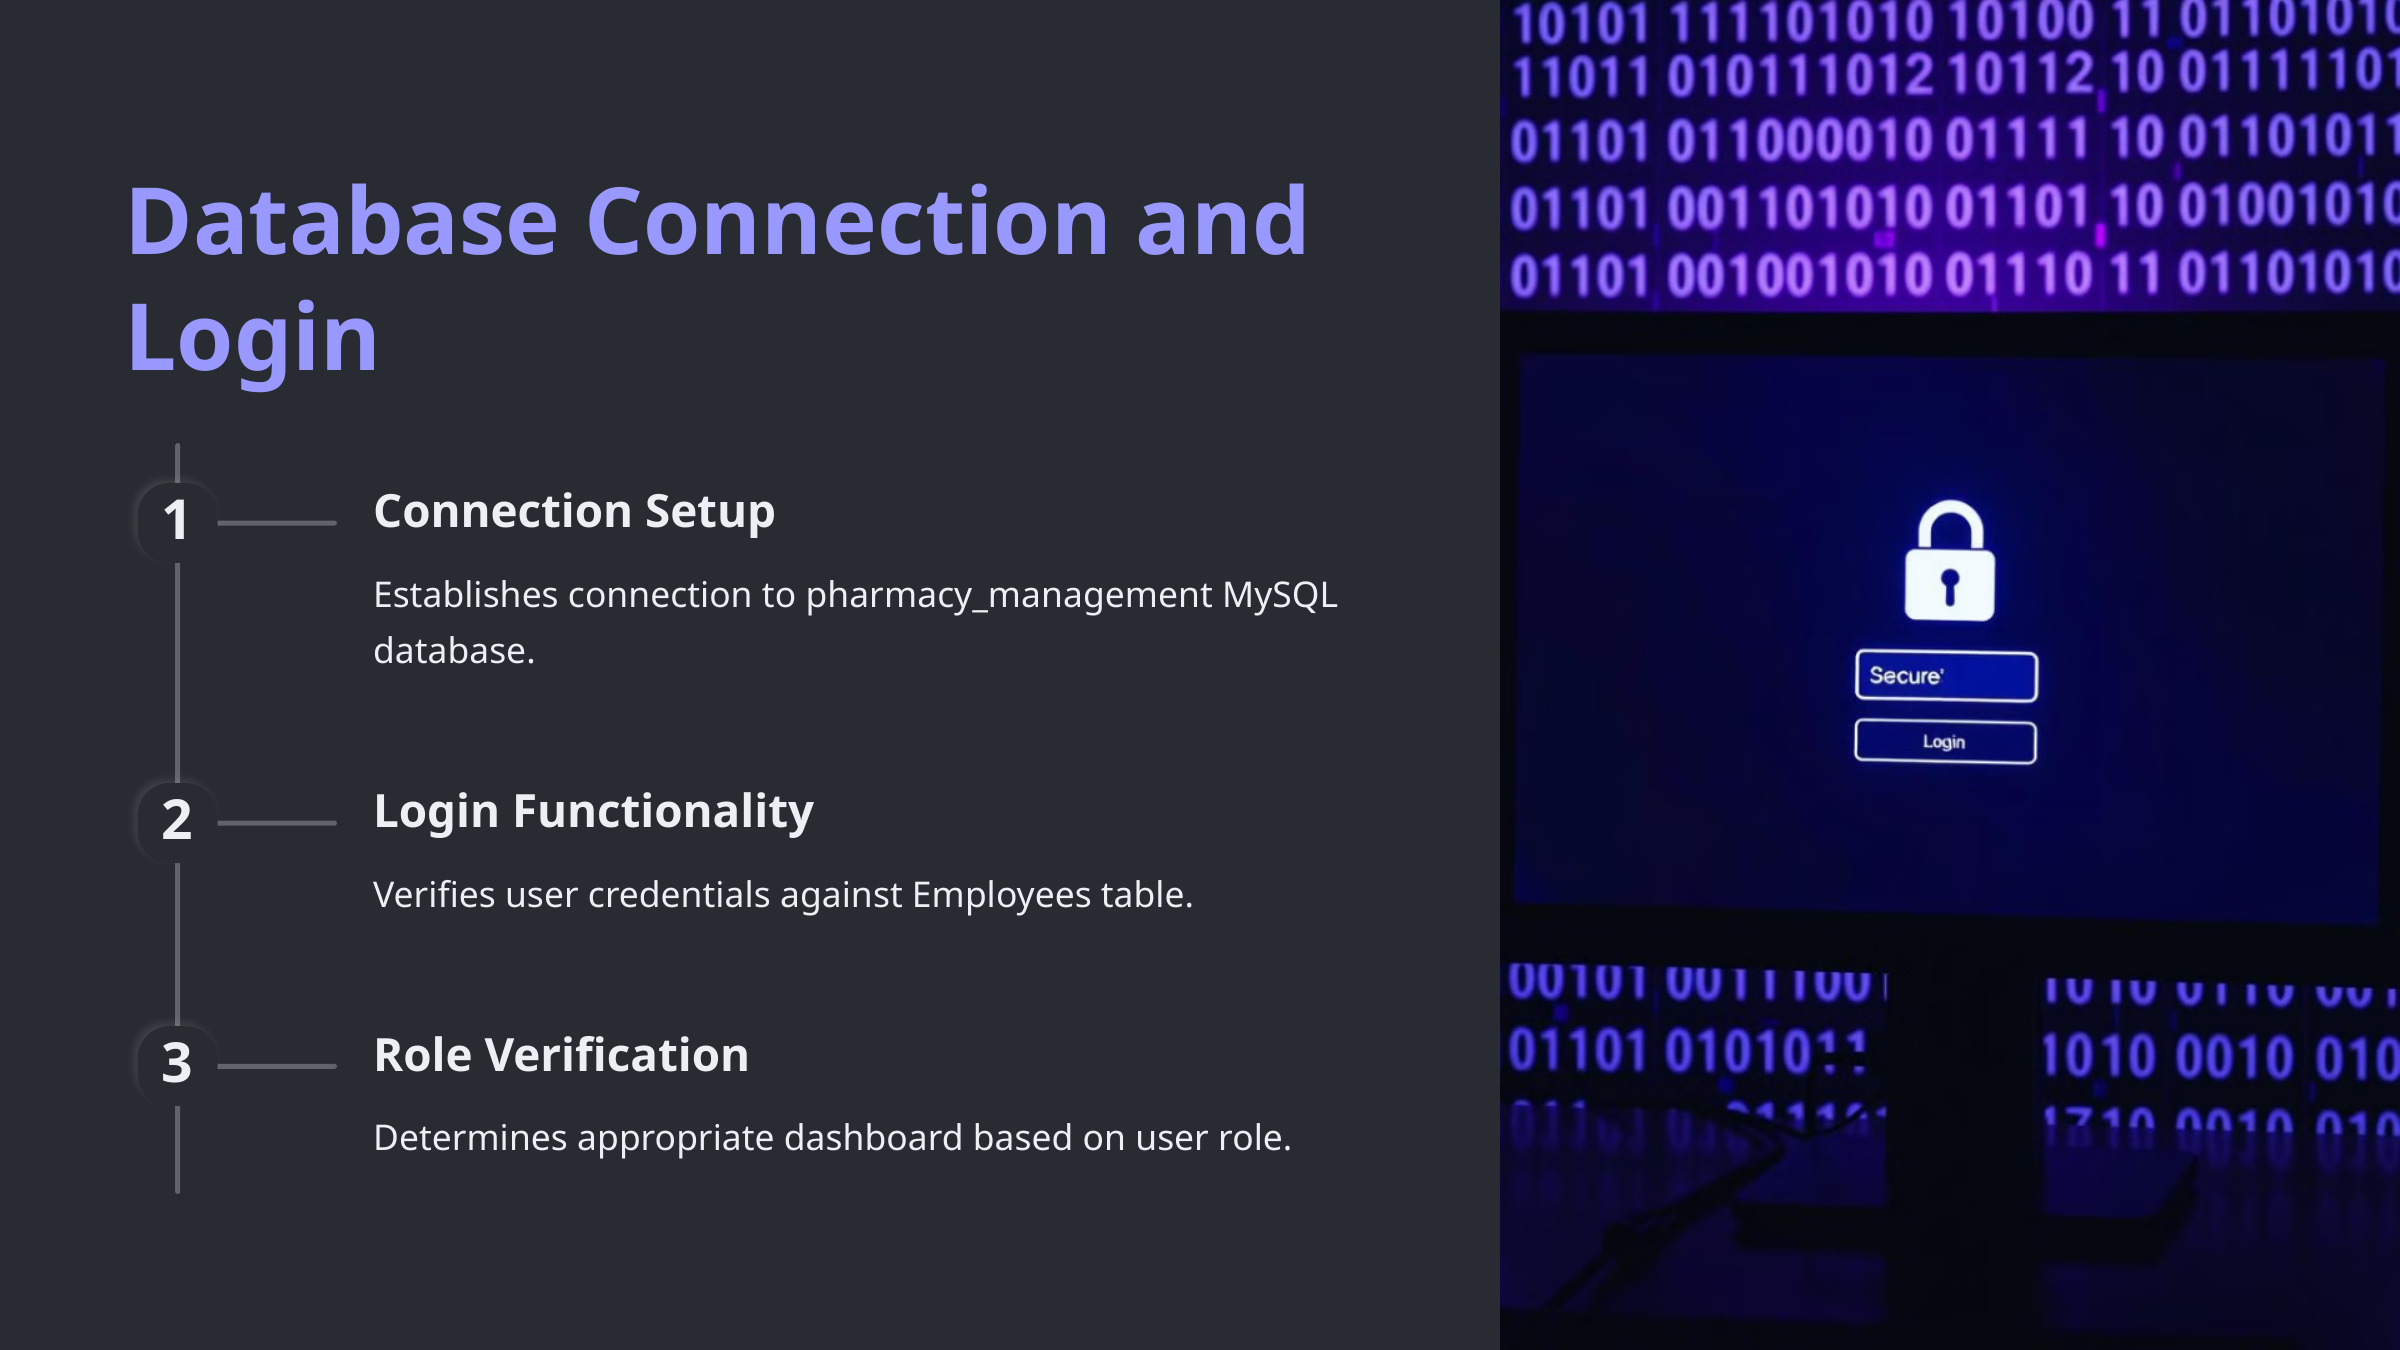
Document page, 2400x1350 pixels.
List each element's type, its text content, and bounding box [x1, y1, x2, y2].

text_box [218, 520, 337, 526]
text_box [175, 563, 181, 778]
text_box [218, 1063, 337, 1069]
text_box Login Functionality [373, 778, 841, 838]
text_box 2 [161, 795, 194, 852]
text_box Role Verification [373, 1021, 841, 1081]
text_box Database Connection and Login [124, 155, 1376, 390]
text_box [175, 1107, 181, 1194]
picture [1499, 0, 2400, 1350]
text_box [218, 820, 337, 826]
text_box [175, 443, 181, 477]
text_box Connection Setup [373, 478, 841, 537]
text_box Determines appropriate dashboard based on user role. [373, 1101, 1376, 1159]
text_box 1 [167, 494, 188, 551]
text_box [175, 864, 181, 1021]
text_box Verifies user credentials against Employees table. [373, 858, 1376, 916]
text_box [137, 783, 218, 864]
text_box [137, 482, 218, 563]
text_box [137, 1026, 218, 1107]
text_box Establishes connection to pharmacy_management MySQL database. [373, 558, 1376, 672]
text_box 3 [162, 1038, 193, 1095]
